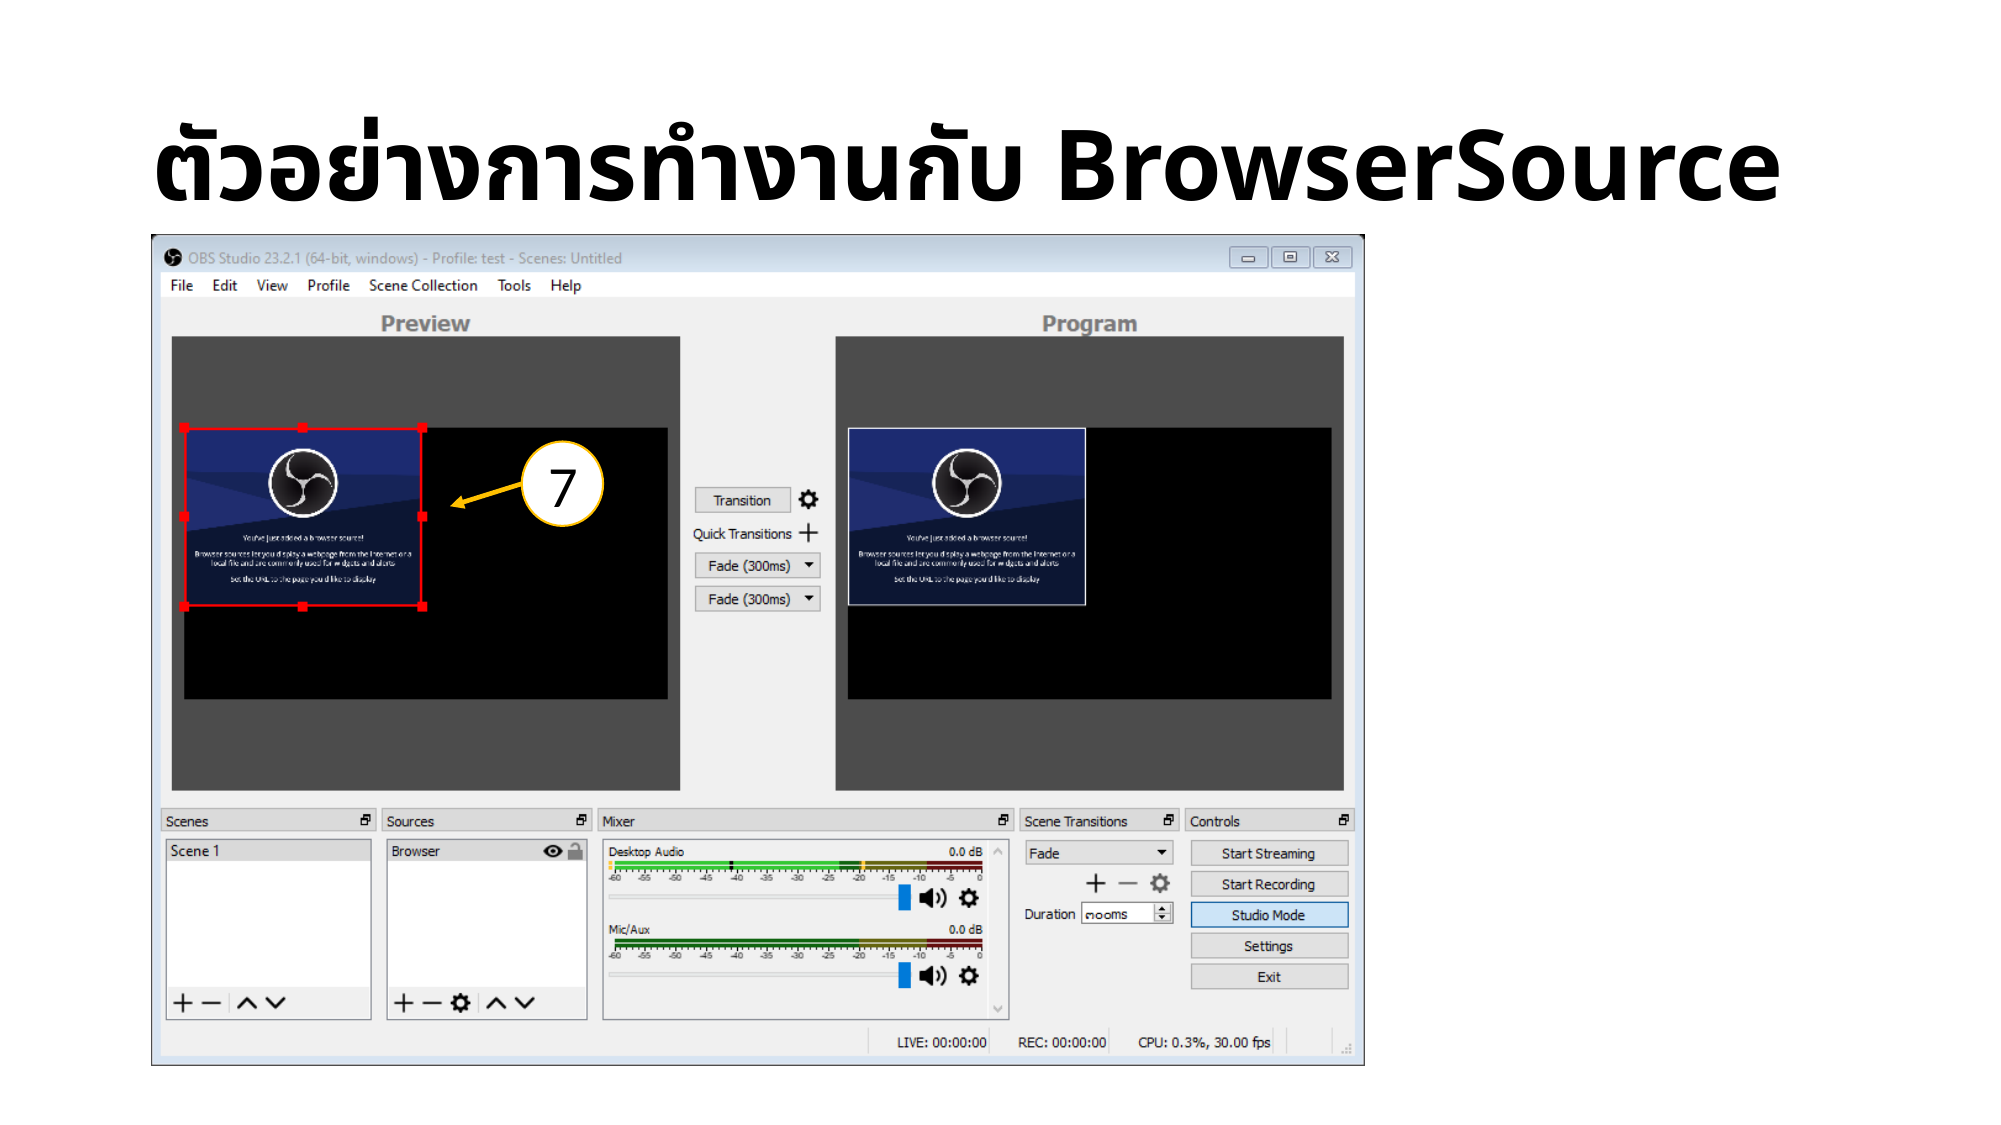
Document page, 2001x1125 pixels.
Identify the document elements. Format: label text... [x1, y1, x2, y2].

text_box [449, 483, 522, 507]
picture [151, 234, 1365, 1066]
title ตัวอย่างการทำงานกับ BrowserSource [137, 59, 1863, 278]
